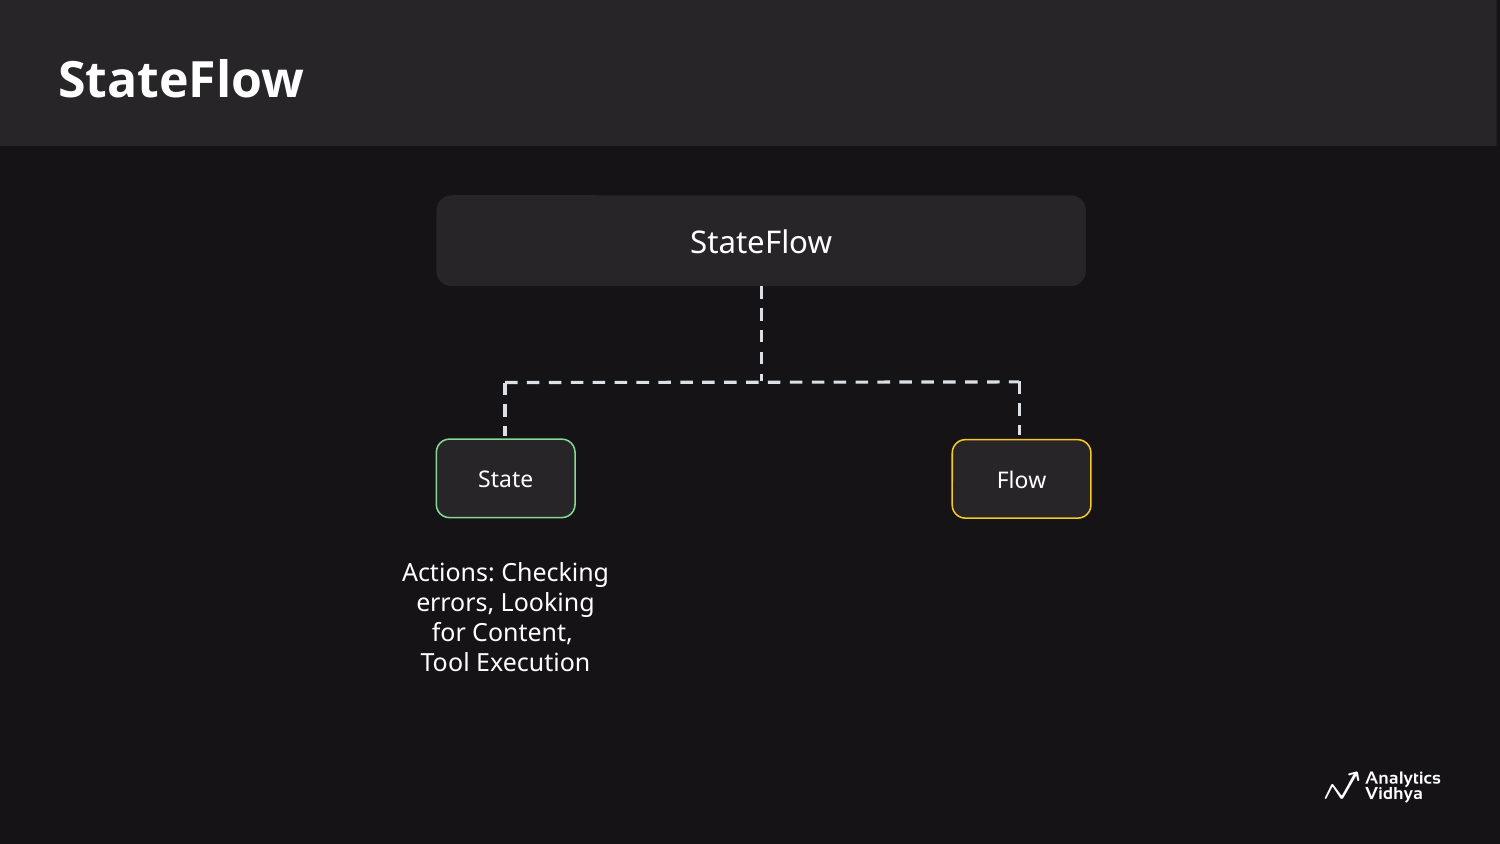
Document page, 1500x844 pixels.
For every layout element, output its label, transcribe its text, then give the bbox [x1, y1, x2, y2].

text_box StateFlow [43, 32, 1434, 119]
text_box StateFlow [436, 195, 1086, 287]
text_box [0, 0, 1497, 146]
text_box State [436, 439, 576, 518]
picture [1320, 769, 1445, 805]
text_box Flow [952, 439, 1091, 519]
text_box Actions: Checking errors, Looking for Content, Tool Execution [383, 541, 628, 601]
